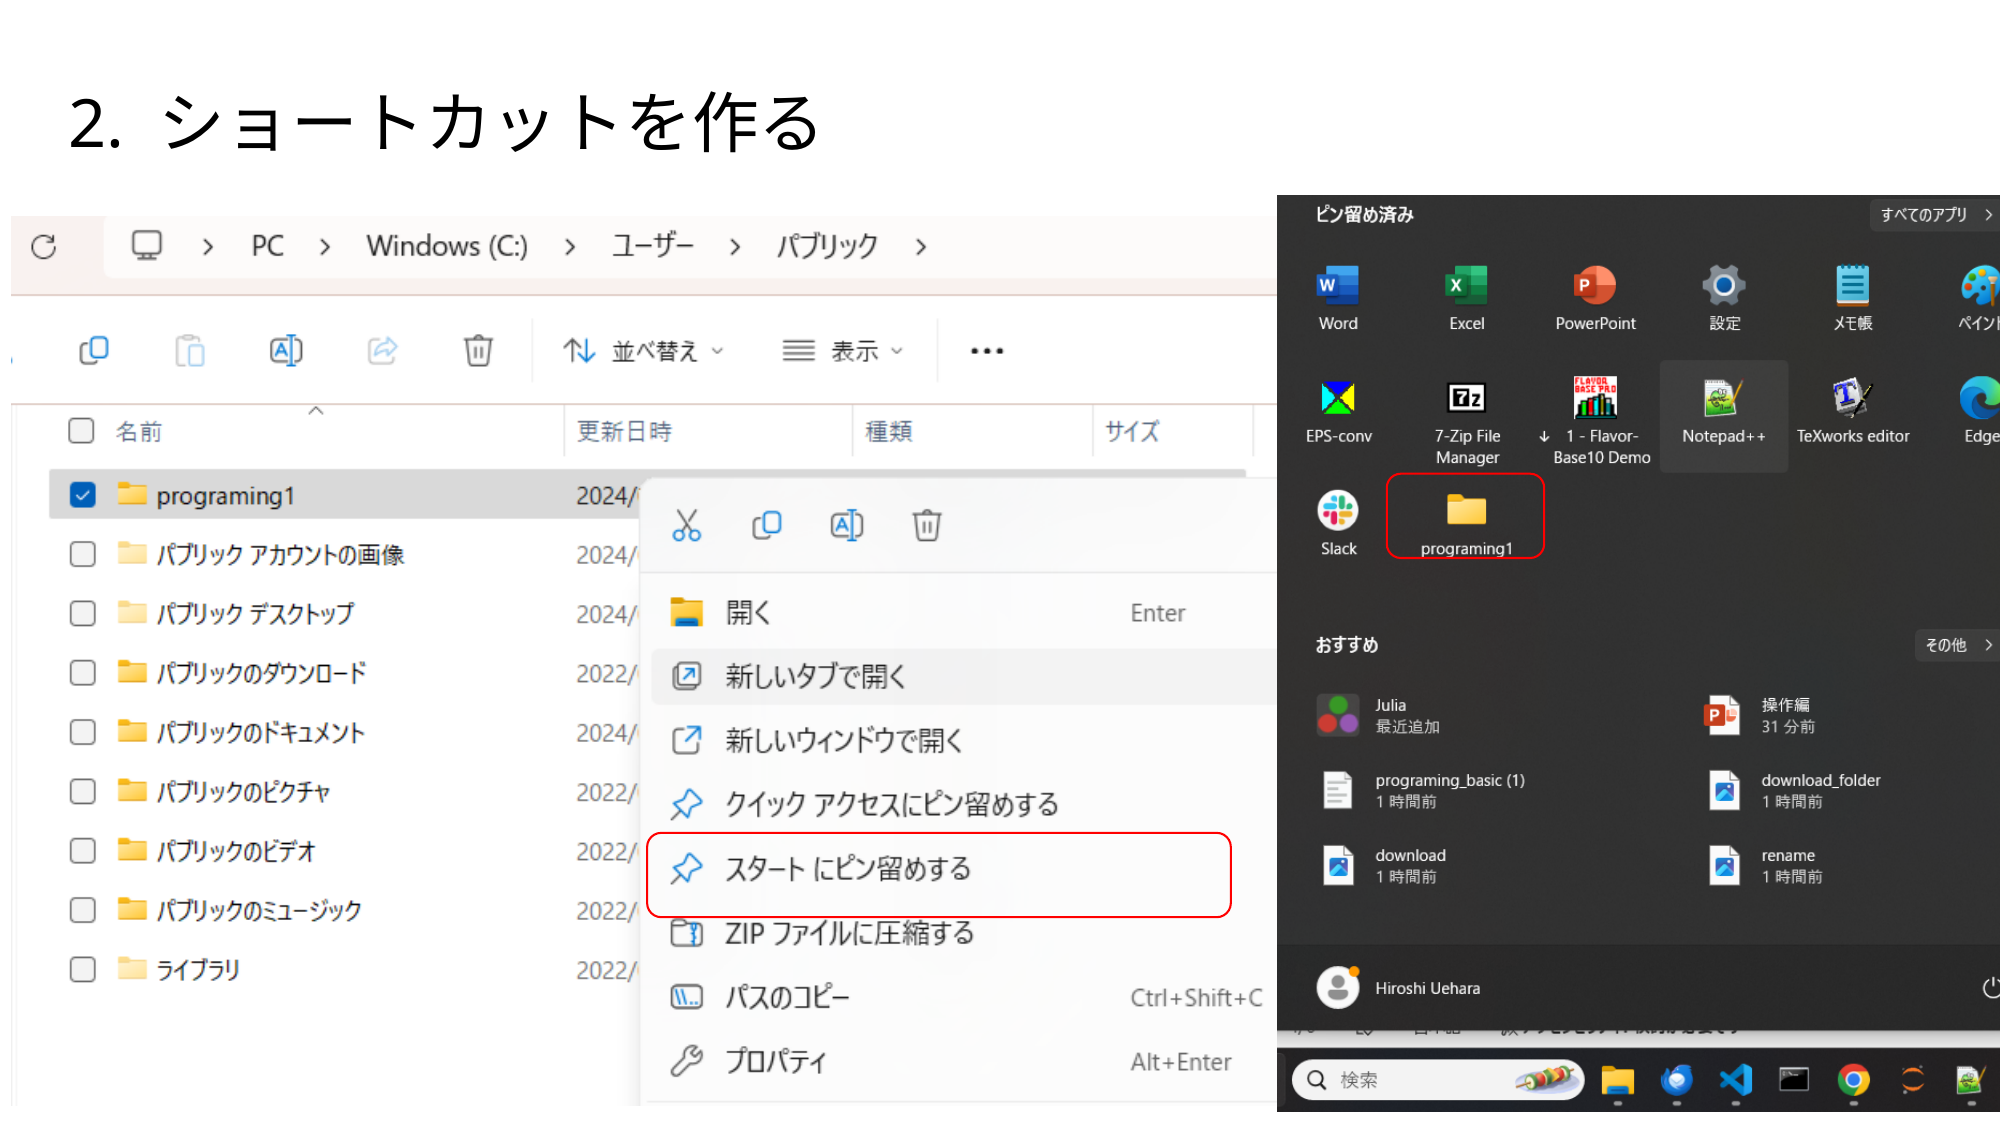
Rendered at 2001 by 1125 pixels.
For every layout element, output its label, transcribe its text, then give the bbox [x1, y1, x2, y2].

picture [11, 195, 2000, 1112]
text_box 2. ショートカットを作る [53, 73, 841, 169]
